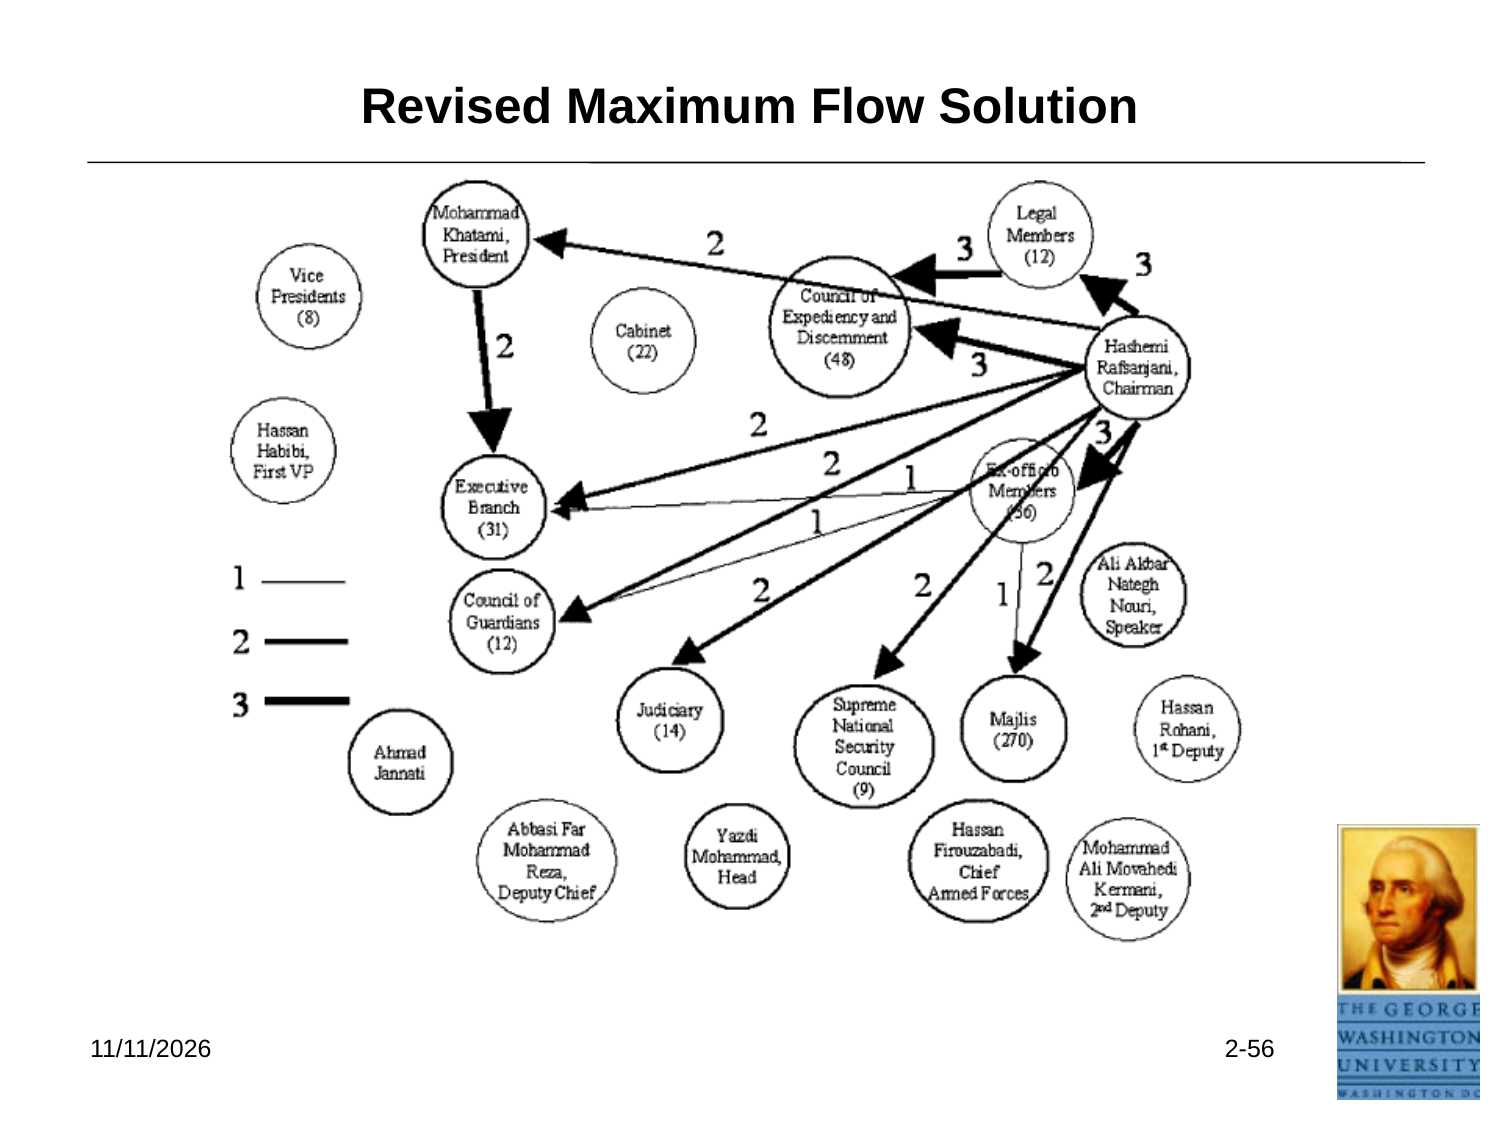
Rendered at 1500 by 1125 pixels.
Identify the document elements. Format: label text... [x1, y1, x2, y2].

picture [193, 165, 1307, 960]
slide_number 2-56 [1187, 1025, 1313, 1104]
title Revised Maximum Flow Solution [75, 45, 1425, 163]
picture [1337, 824, 1480, 1100]
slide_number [75, 1025, 300, 1104]
